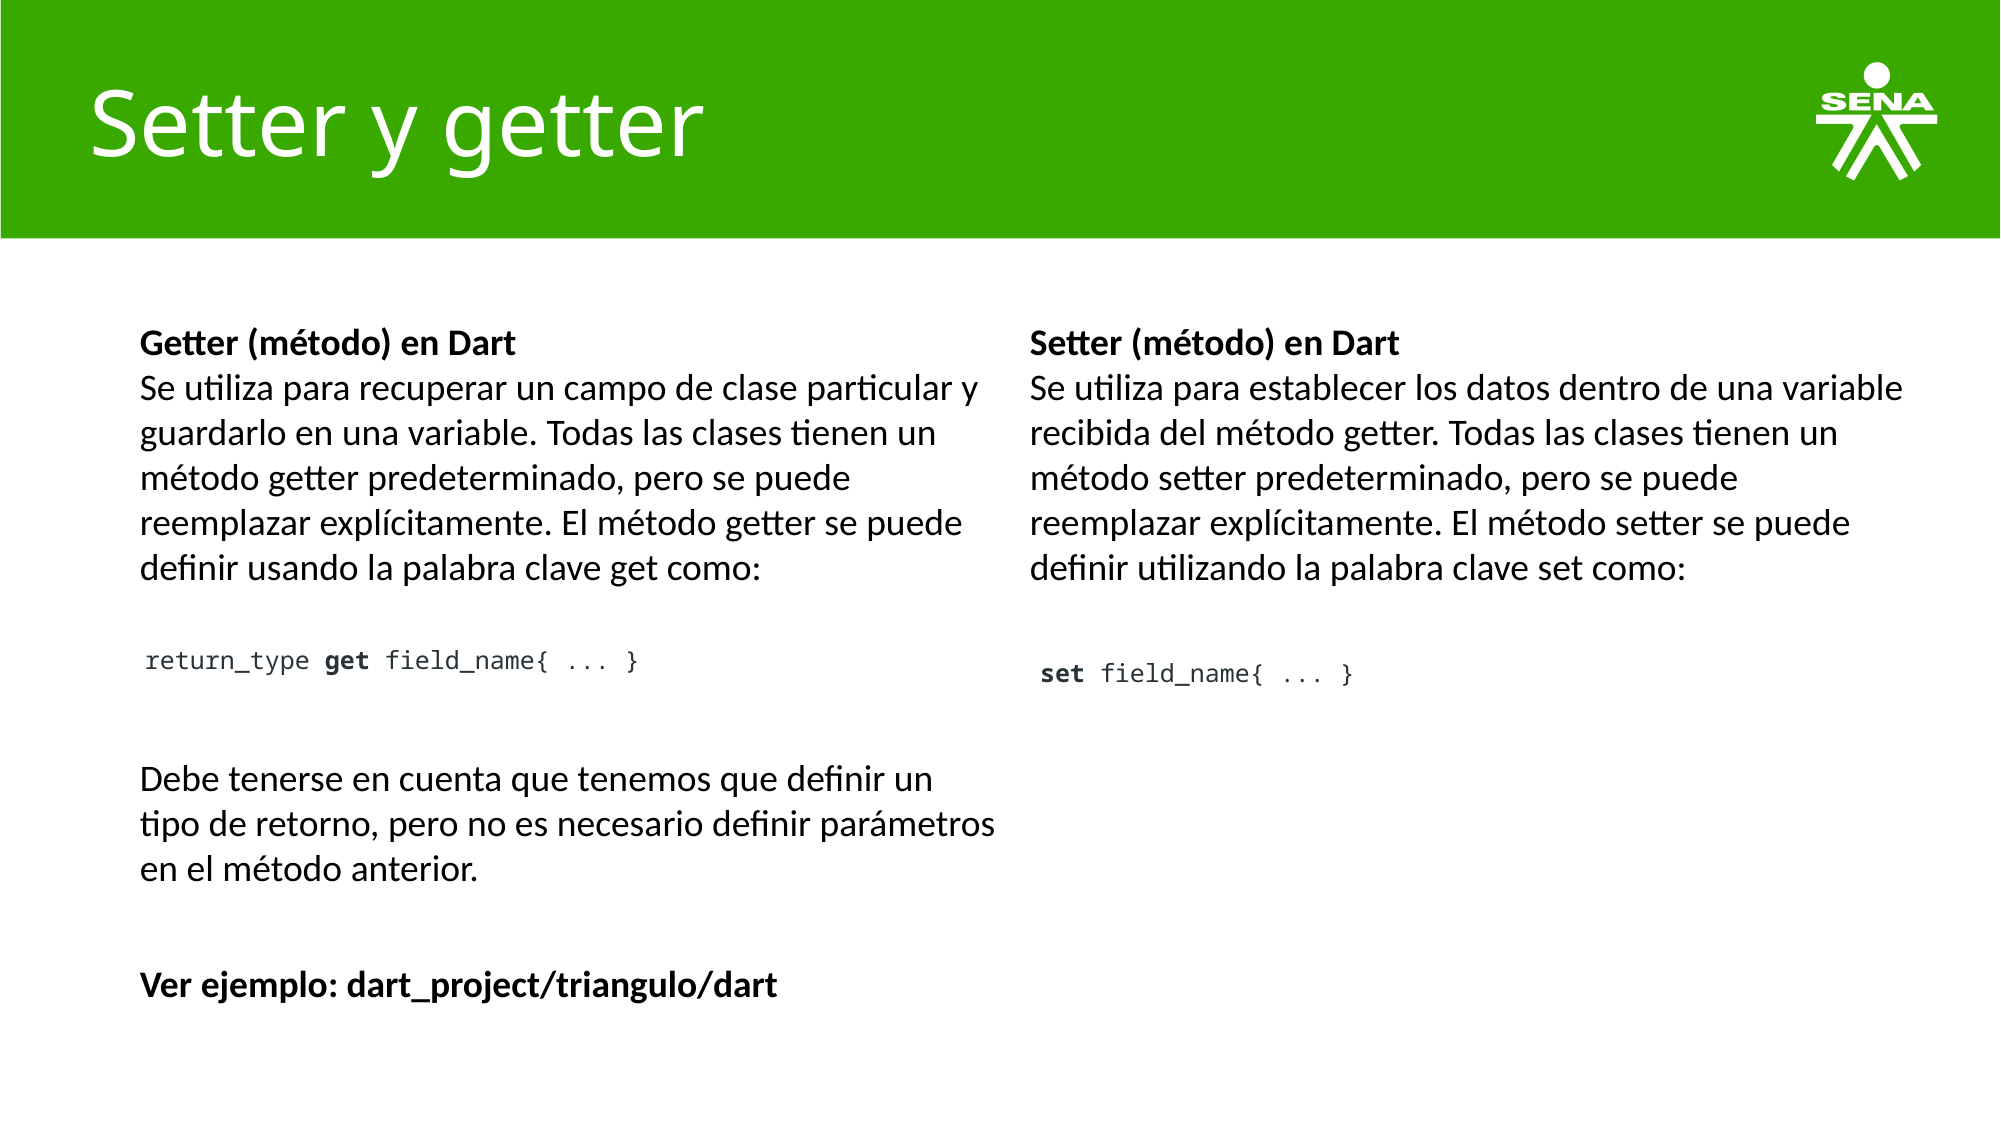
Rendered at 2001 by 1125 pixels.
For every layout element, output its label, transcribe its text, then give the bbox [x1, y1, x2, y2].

title Setter y getter [74, 18, 1800, 236]
picture [0, 0, 2001, 1125]
text_box Setter (método) en Dart Se utiliza para establecer los datos dentro de una variable recibida del método getter. Todas las clases tienen un método setter predeterminado, pero se puede reemplazar explícitamente. El método setter se puede definir utilizando la palabra clave set como: [1014, 311, 1920, 596]
text_box Debe tenerse en cuenta que tenemos que definir un tipo de retorno, pero no es necesario definir parámetros en el método anterior. [125, 746, 1015, 897]
text_box return_type get field_name{ ... } [144, 644, 718, 675]
text_box set field_name{ ... } [1039, 657, 1521, 688]
text_box Getter (método) en Dart Se utiliza para recuperar un campo de clase particular y guardarlo en una variable. Todas las clases tienen un método getter predeterminado, pero se puede reemplazar explícitamente. El método getter se puede definir usando la palabra clave get como: [125, 311, 1014, 596]
text_box Ver ejemplo: dart_project/triangulo/dart [125, 952, 825, 1013]
